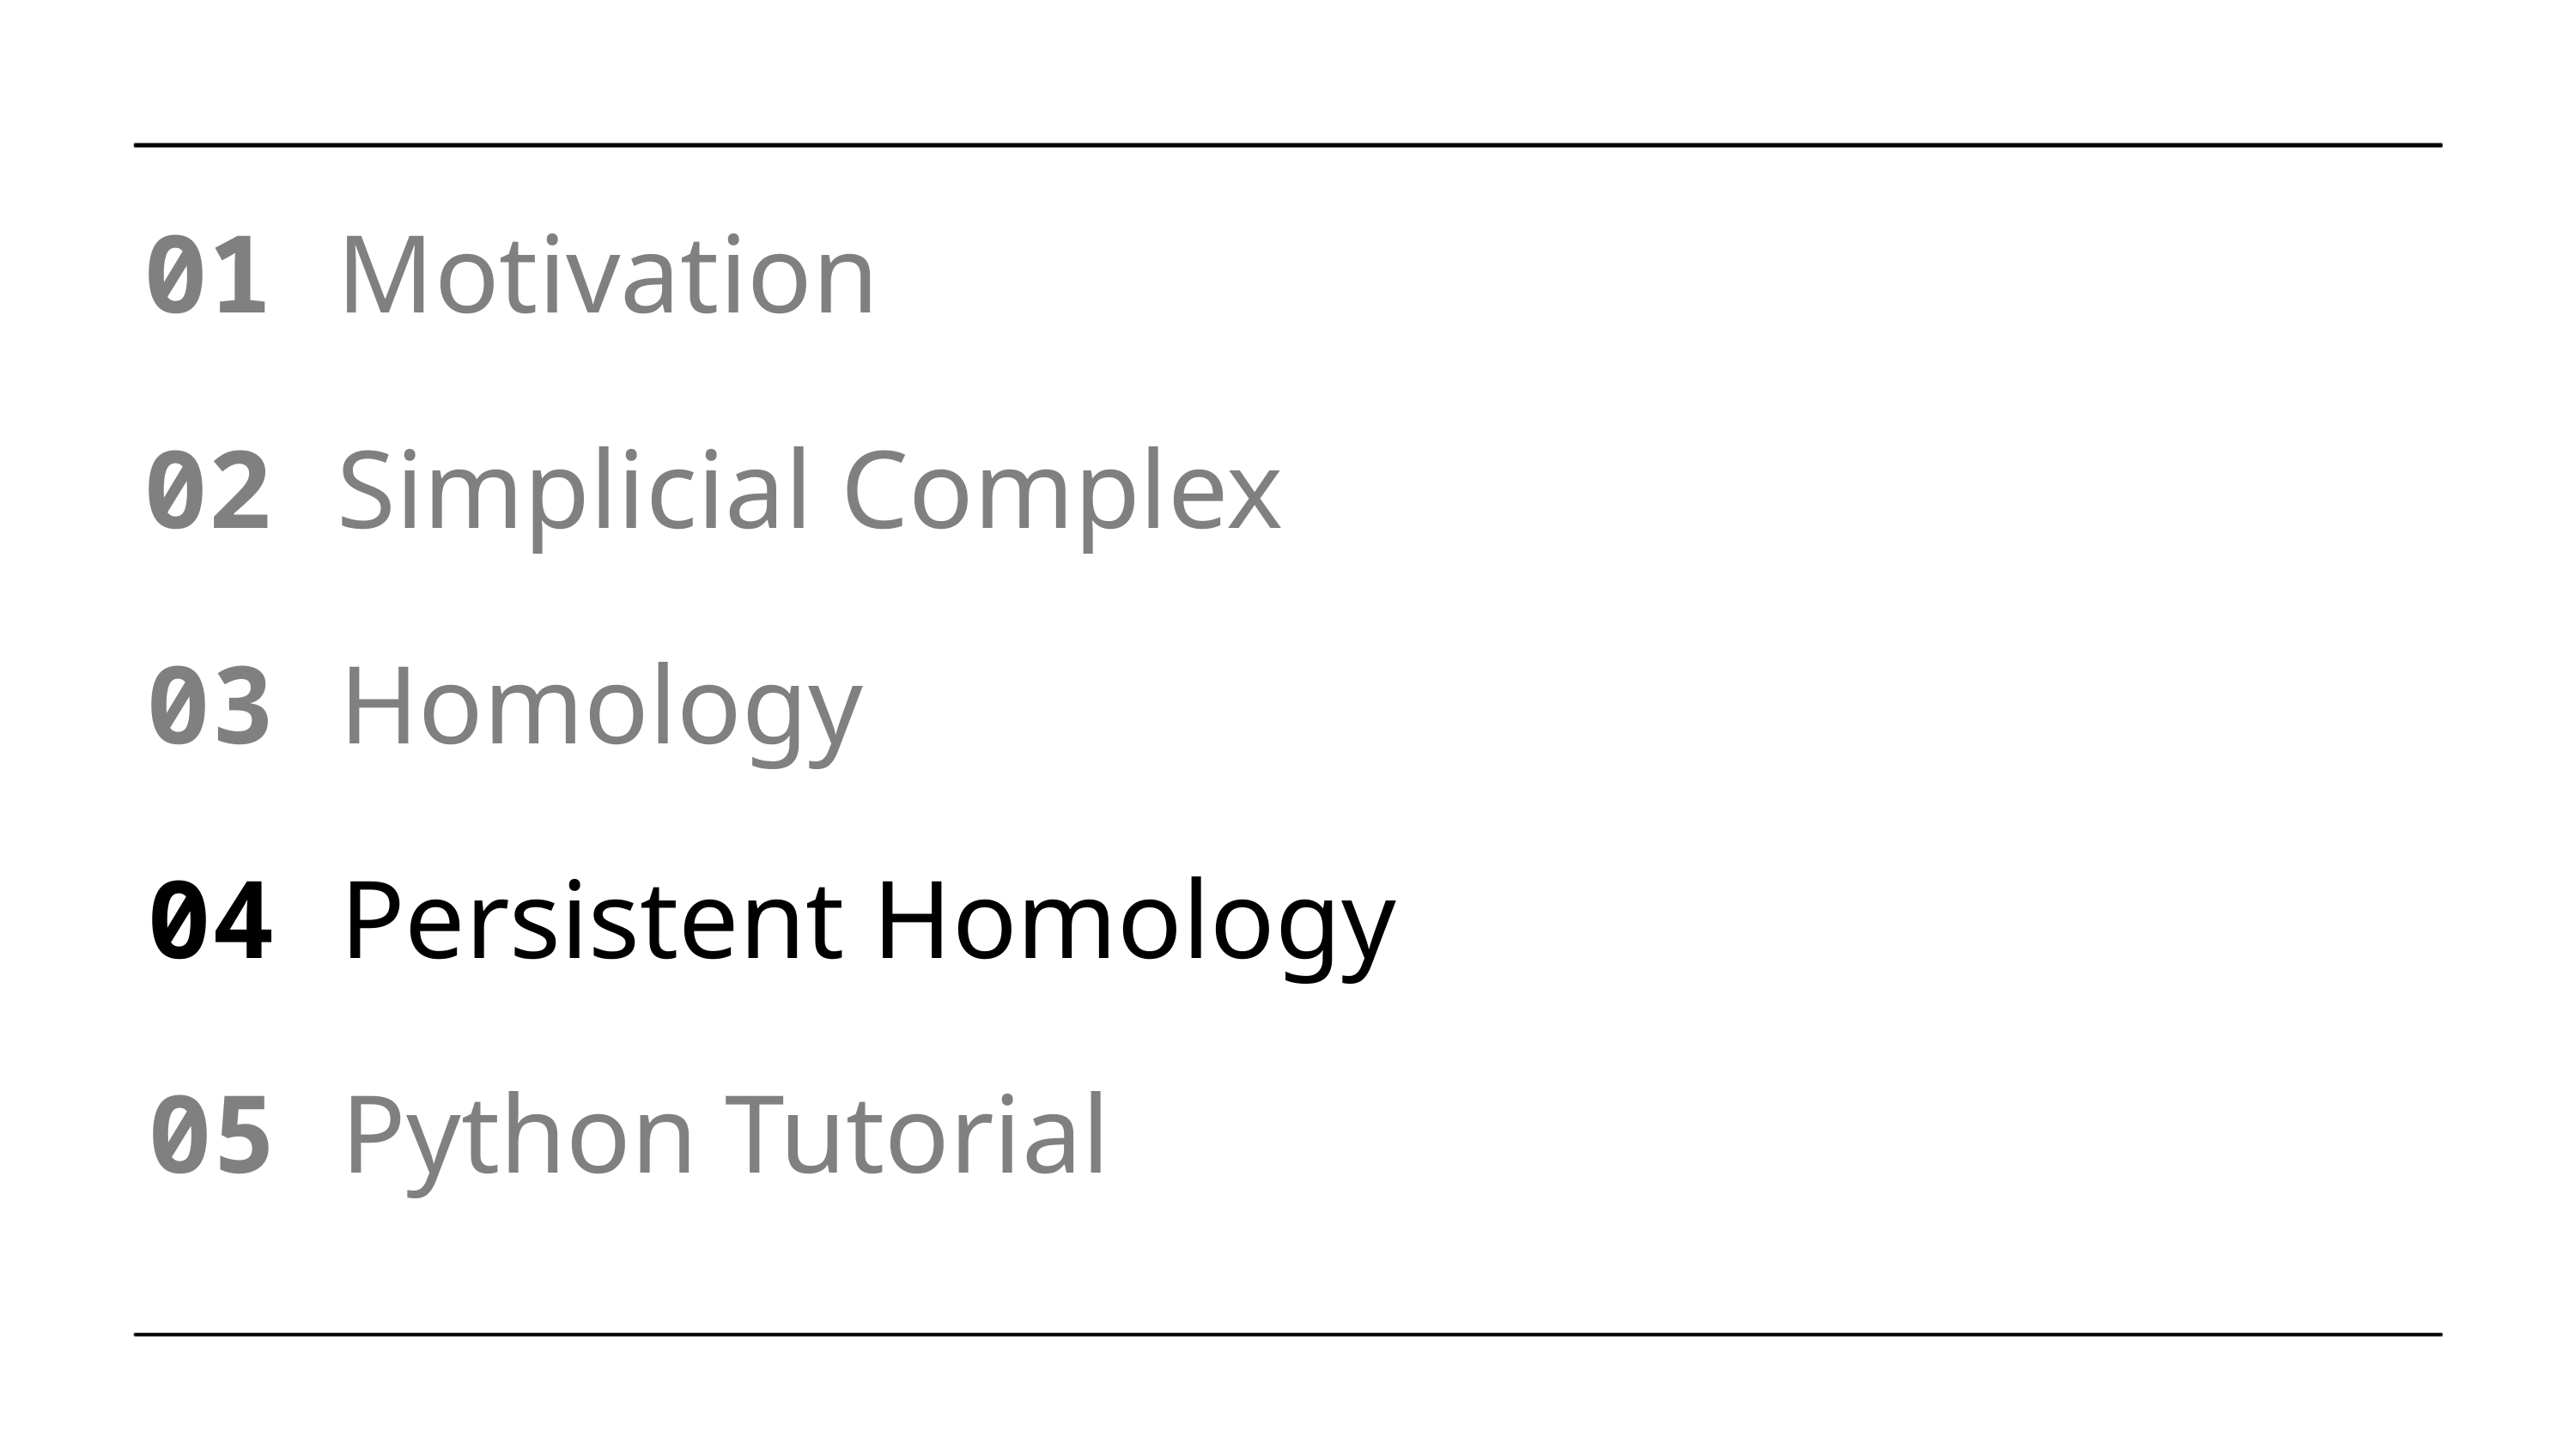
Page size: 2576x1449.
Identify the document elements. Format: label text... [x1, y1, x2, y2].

text_box 01 Motivation [131, 199, 2443, 341]
text_box 04 Persistent Homology [134, 845, 2445, 986]
text_box 03 Homology [133, 629, 2445, 772]
text_box 02 Simplicial Complex [131, 415, 2443, 556]
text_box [133, 1331, 2443, 1337]
text_box 05 Python Tutorial [135, 1059, 2445, 1201]
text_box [133, 142, 2443, 148]
